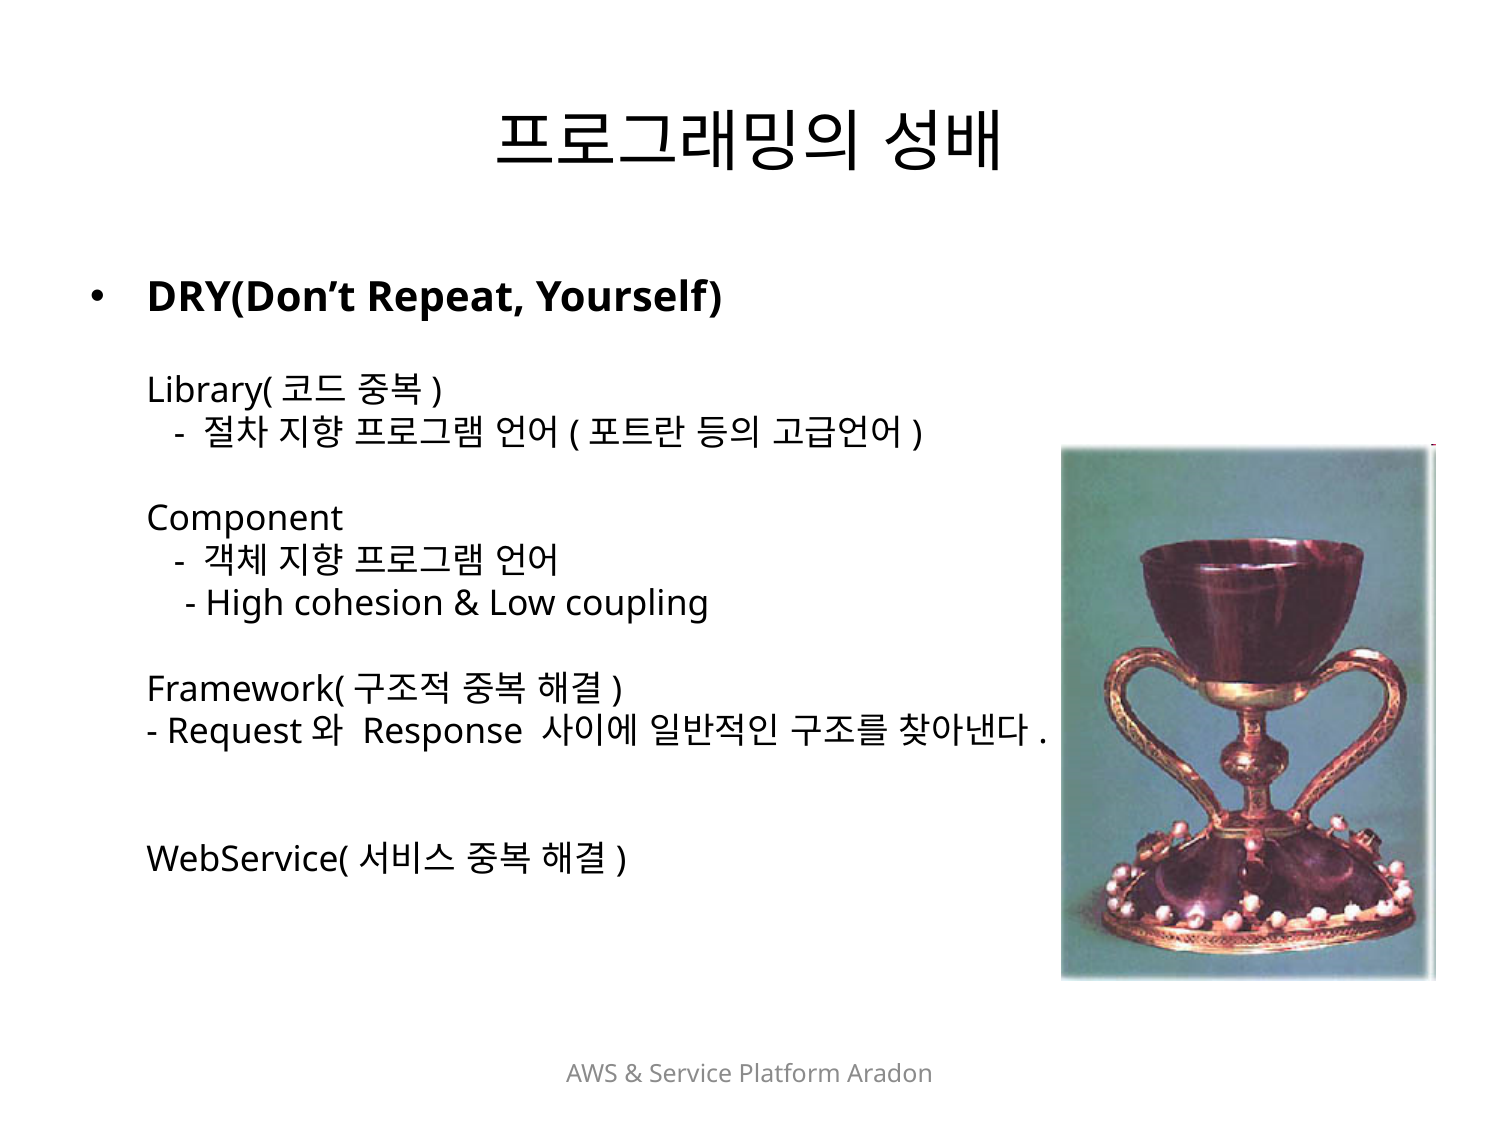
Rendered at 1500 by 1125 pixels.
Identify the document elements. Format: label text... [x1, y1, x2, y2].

list DRY(Don’t Repeat, Yourself) Library(코드 중복) - 절차 지향 프로그램 언어(포트란 등의 고급언어) Component - 객체 지향 프로그램 언어 - High cohesion & Low coupling Framework(구조적 중복 해결) - Request와 Response 사이에 일반적인 구조를 찾아낸다. WebService(서비스 중복 해결) [75, 262, 1425, 1005]
footer AWS & Service Platform Aradon [512, 1042, 988, 1103]
picture [1061, 444, 1437, 981]
title 프로그래밍의 성배 [75, 45, 1425, 233]
